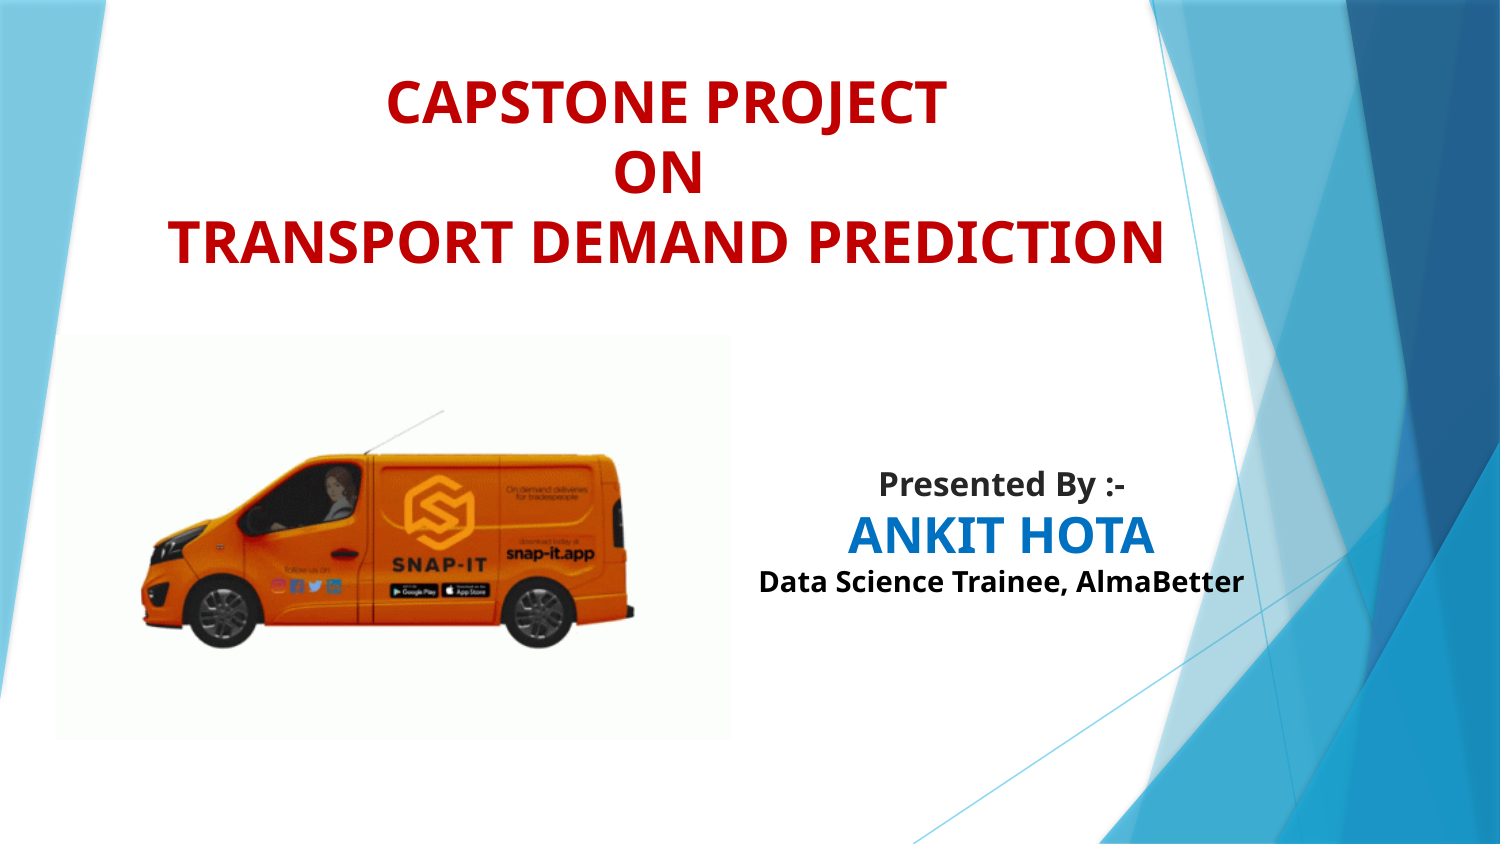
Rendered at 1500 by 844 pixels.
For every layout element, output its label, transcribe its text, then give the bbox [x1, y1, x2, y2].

text_box CAPSTONE PROJECT ON TRANSPORT DEMAND PREDICTION [152, 57, 1182, 283]
text_box Presented By :- ANKIT HOTA Data Science Trainee, AlmaBetter [735, 455, 1366, 606]
picture [55, 335, 732, 740]
